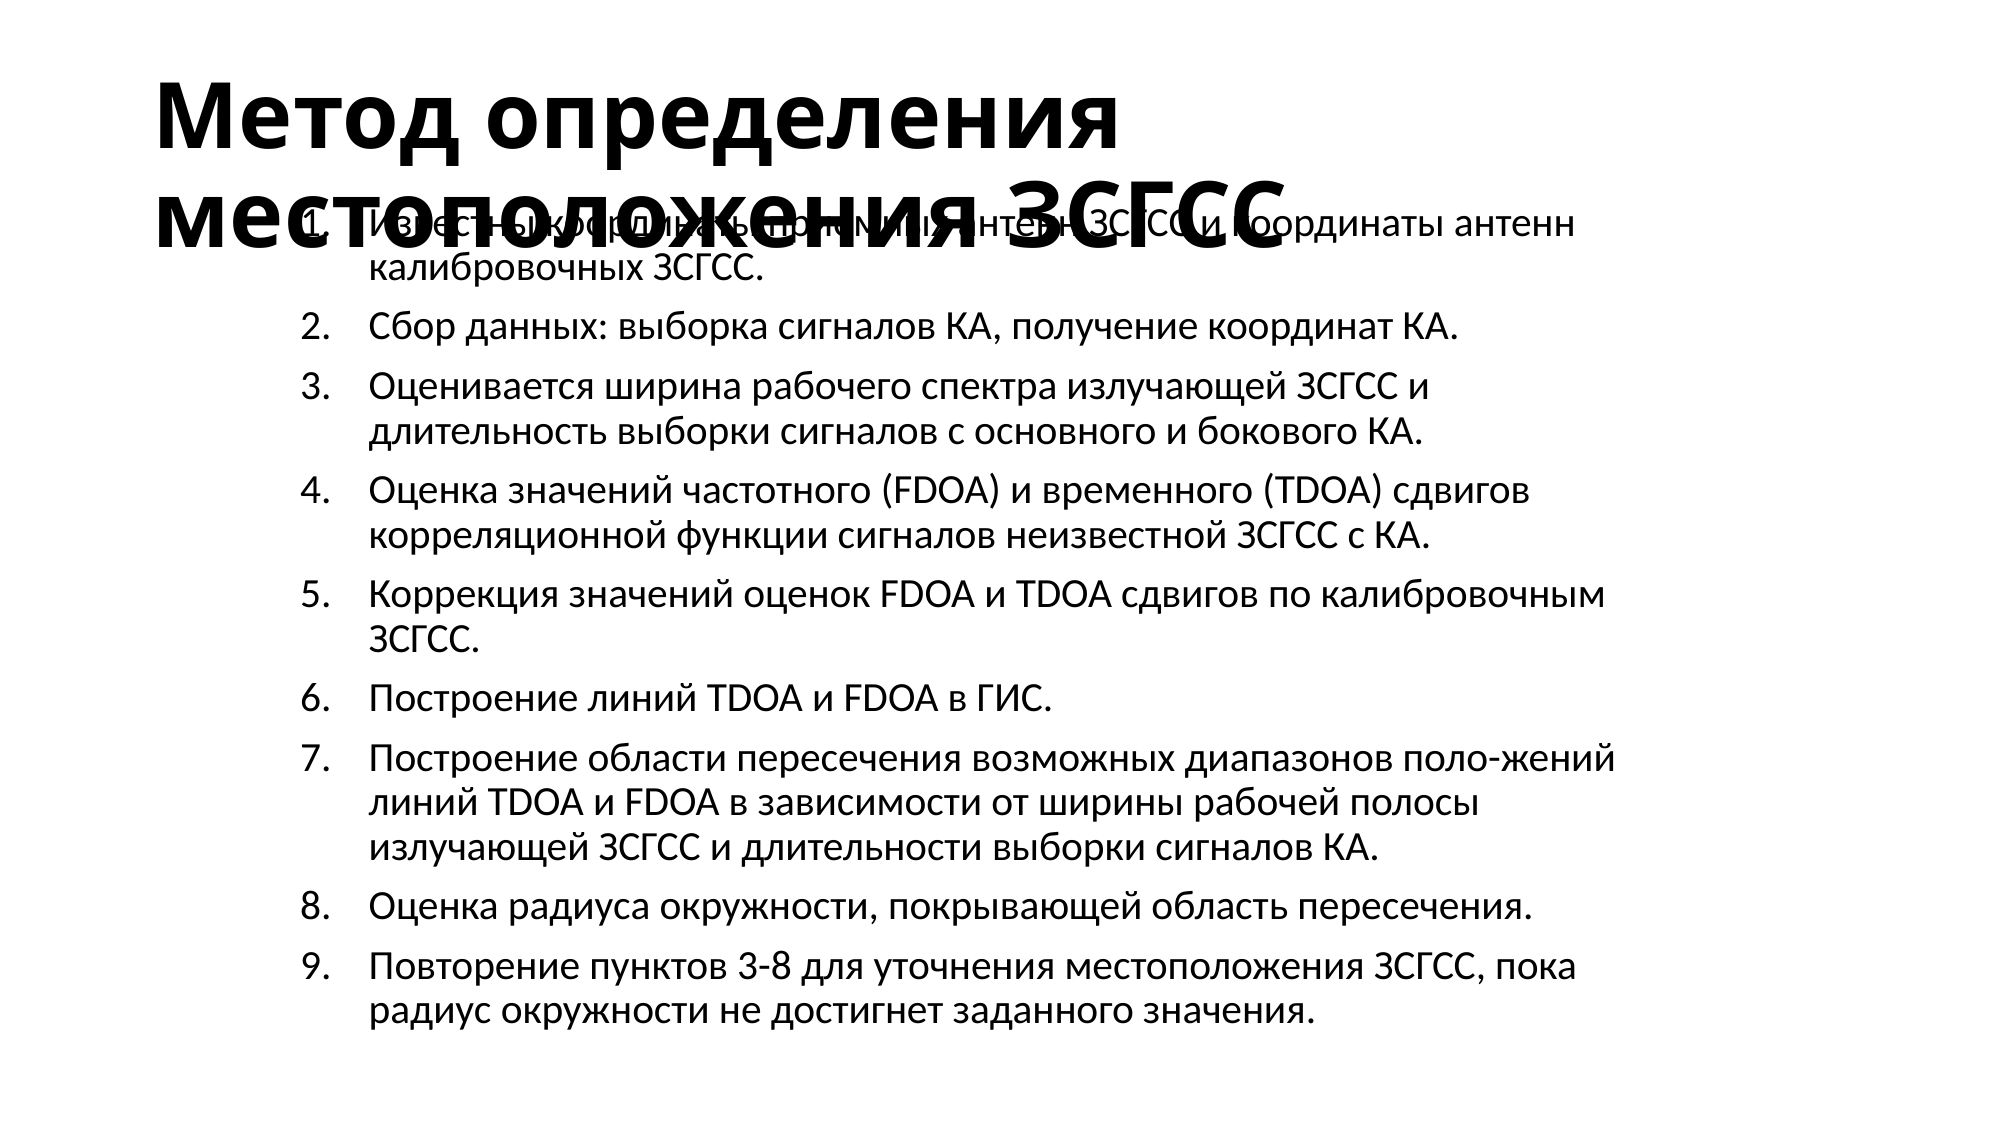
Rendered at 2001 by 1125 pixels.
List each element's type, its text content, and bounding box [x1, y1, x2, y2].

title Метод определения местоположения ЗСГСС [137, 59, 1863, 278]
list Известны координаты приемных антенн ЗСГСС и координаты антенн калибровочных ЗСГСС. Сбор данных: выборка сигналов КА, получение координат КА. Оценивается ширина рабочего спектра излучающей ЗСГСС и длительность выборки сигналов с основного и бокового КА. Оценка значений частотного (FDOA) и временного (TDOA) сдвигов корреляционной функции сигналов неизвестной ЗСГСС с КА. Коррекция значений оценок FDOA и TDOA сдвигов по калибровочным ЗСГСС. Построение линий TDOA и FDOA в ГИС. Построение области пересечения возможных диапазонов поло-жений линий TDOA и FDOA в зависимости от ширины рабочей полосы излучающей ЗСГСС и длительности выборки сигналов КА. Оценка радиуса окружности, покрывающей область пересечения. Повторение пунктов 3-8 для уточнения местоположения ЗСГСС, пока радиус окружности не достигнет заданного значения. [285, 192, 1692, 1042]
